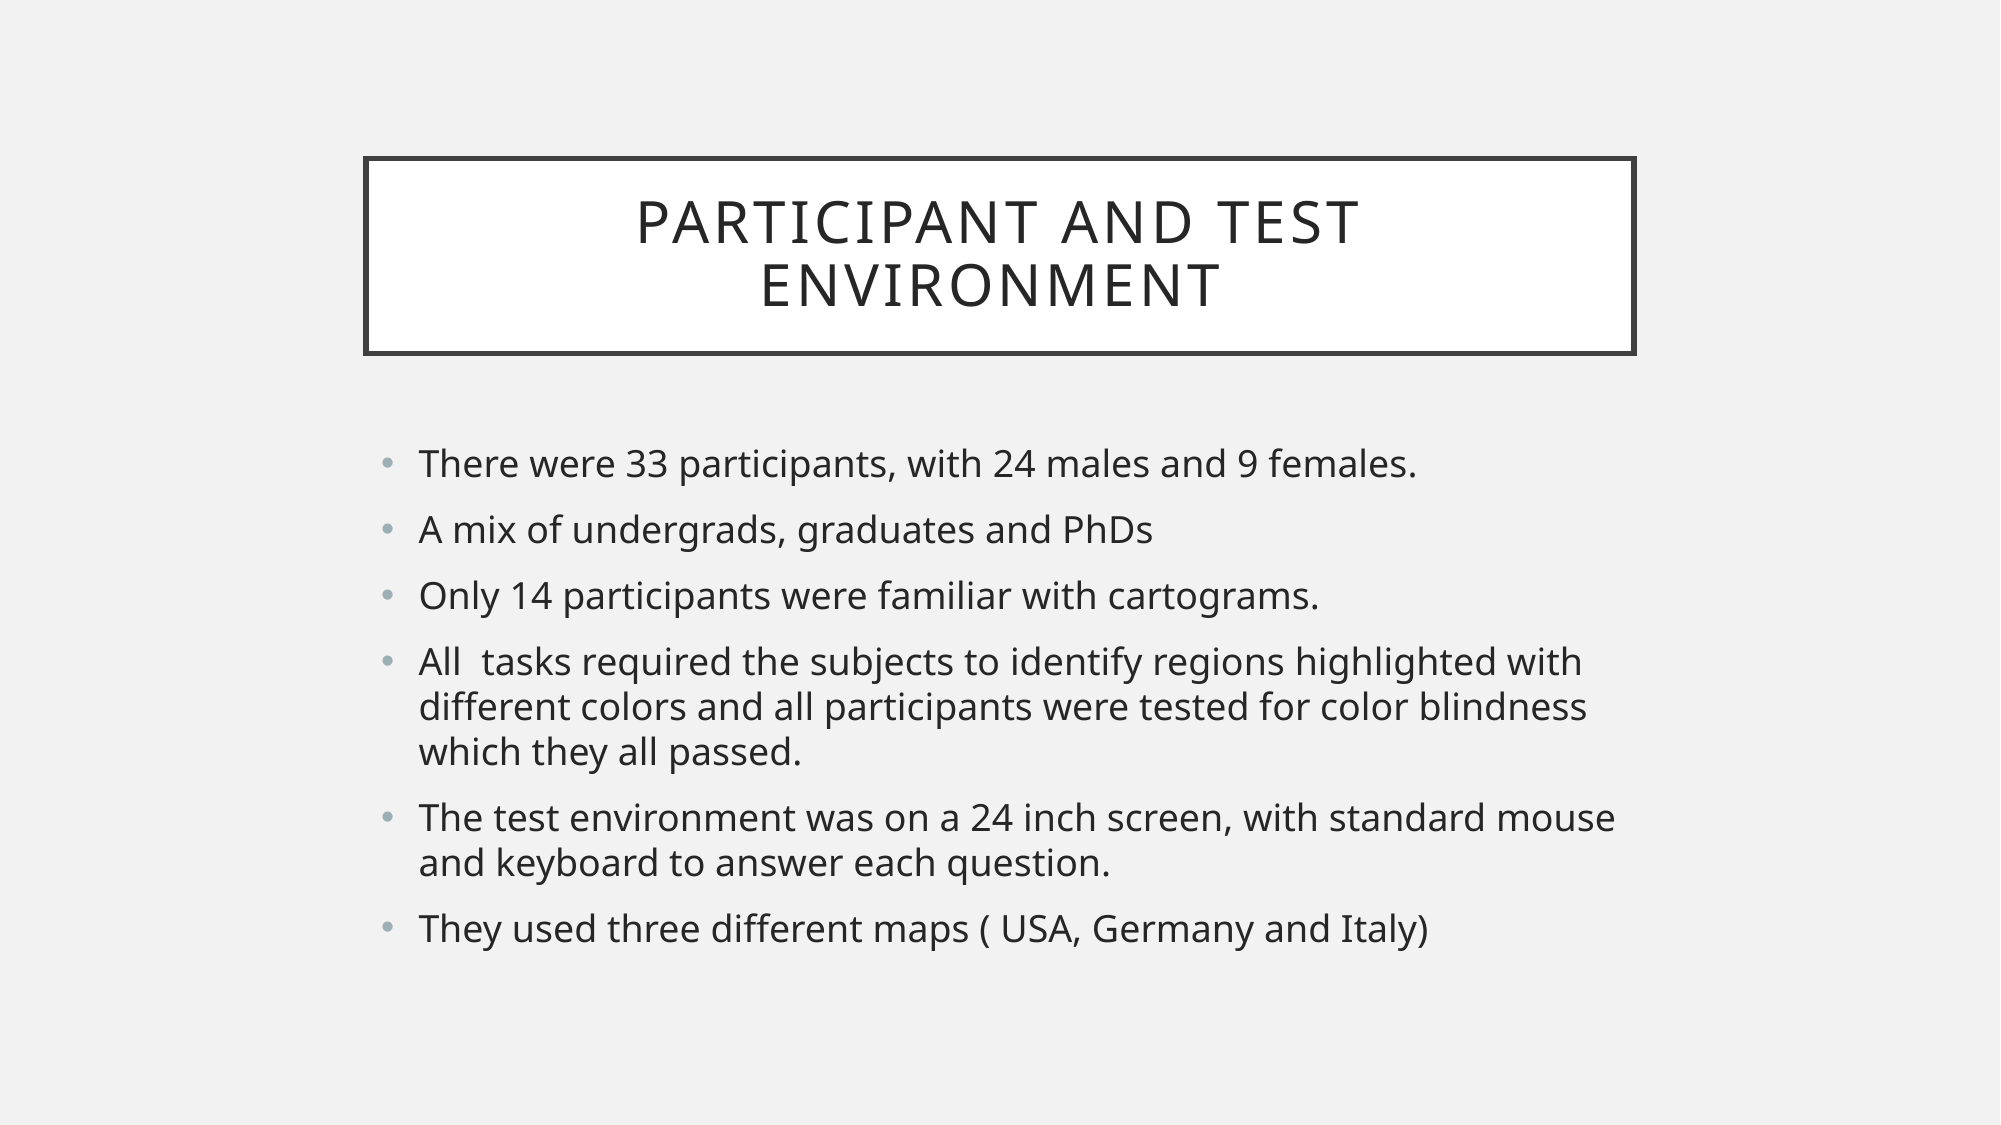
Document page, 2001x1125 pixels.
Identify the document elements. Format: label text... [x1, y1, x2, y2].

title Participant and test environment [363, 156, 1637, 356]
list There were 33 participants, with 24 males and 9 females. A mix of undergrads, graduates and PhDs Only 14 participants were familiar with cartograms. All tasks required the subjects to identify regions highlighted with different colors and all participants were tested for color blindness which they all passed. The test environment was on a 24 inch screen, with standard mouse and keyboard to answer each question. They used three different maps ( USA, Germany and Italy) [366, 432, 1634, 1073]
